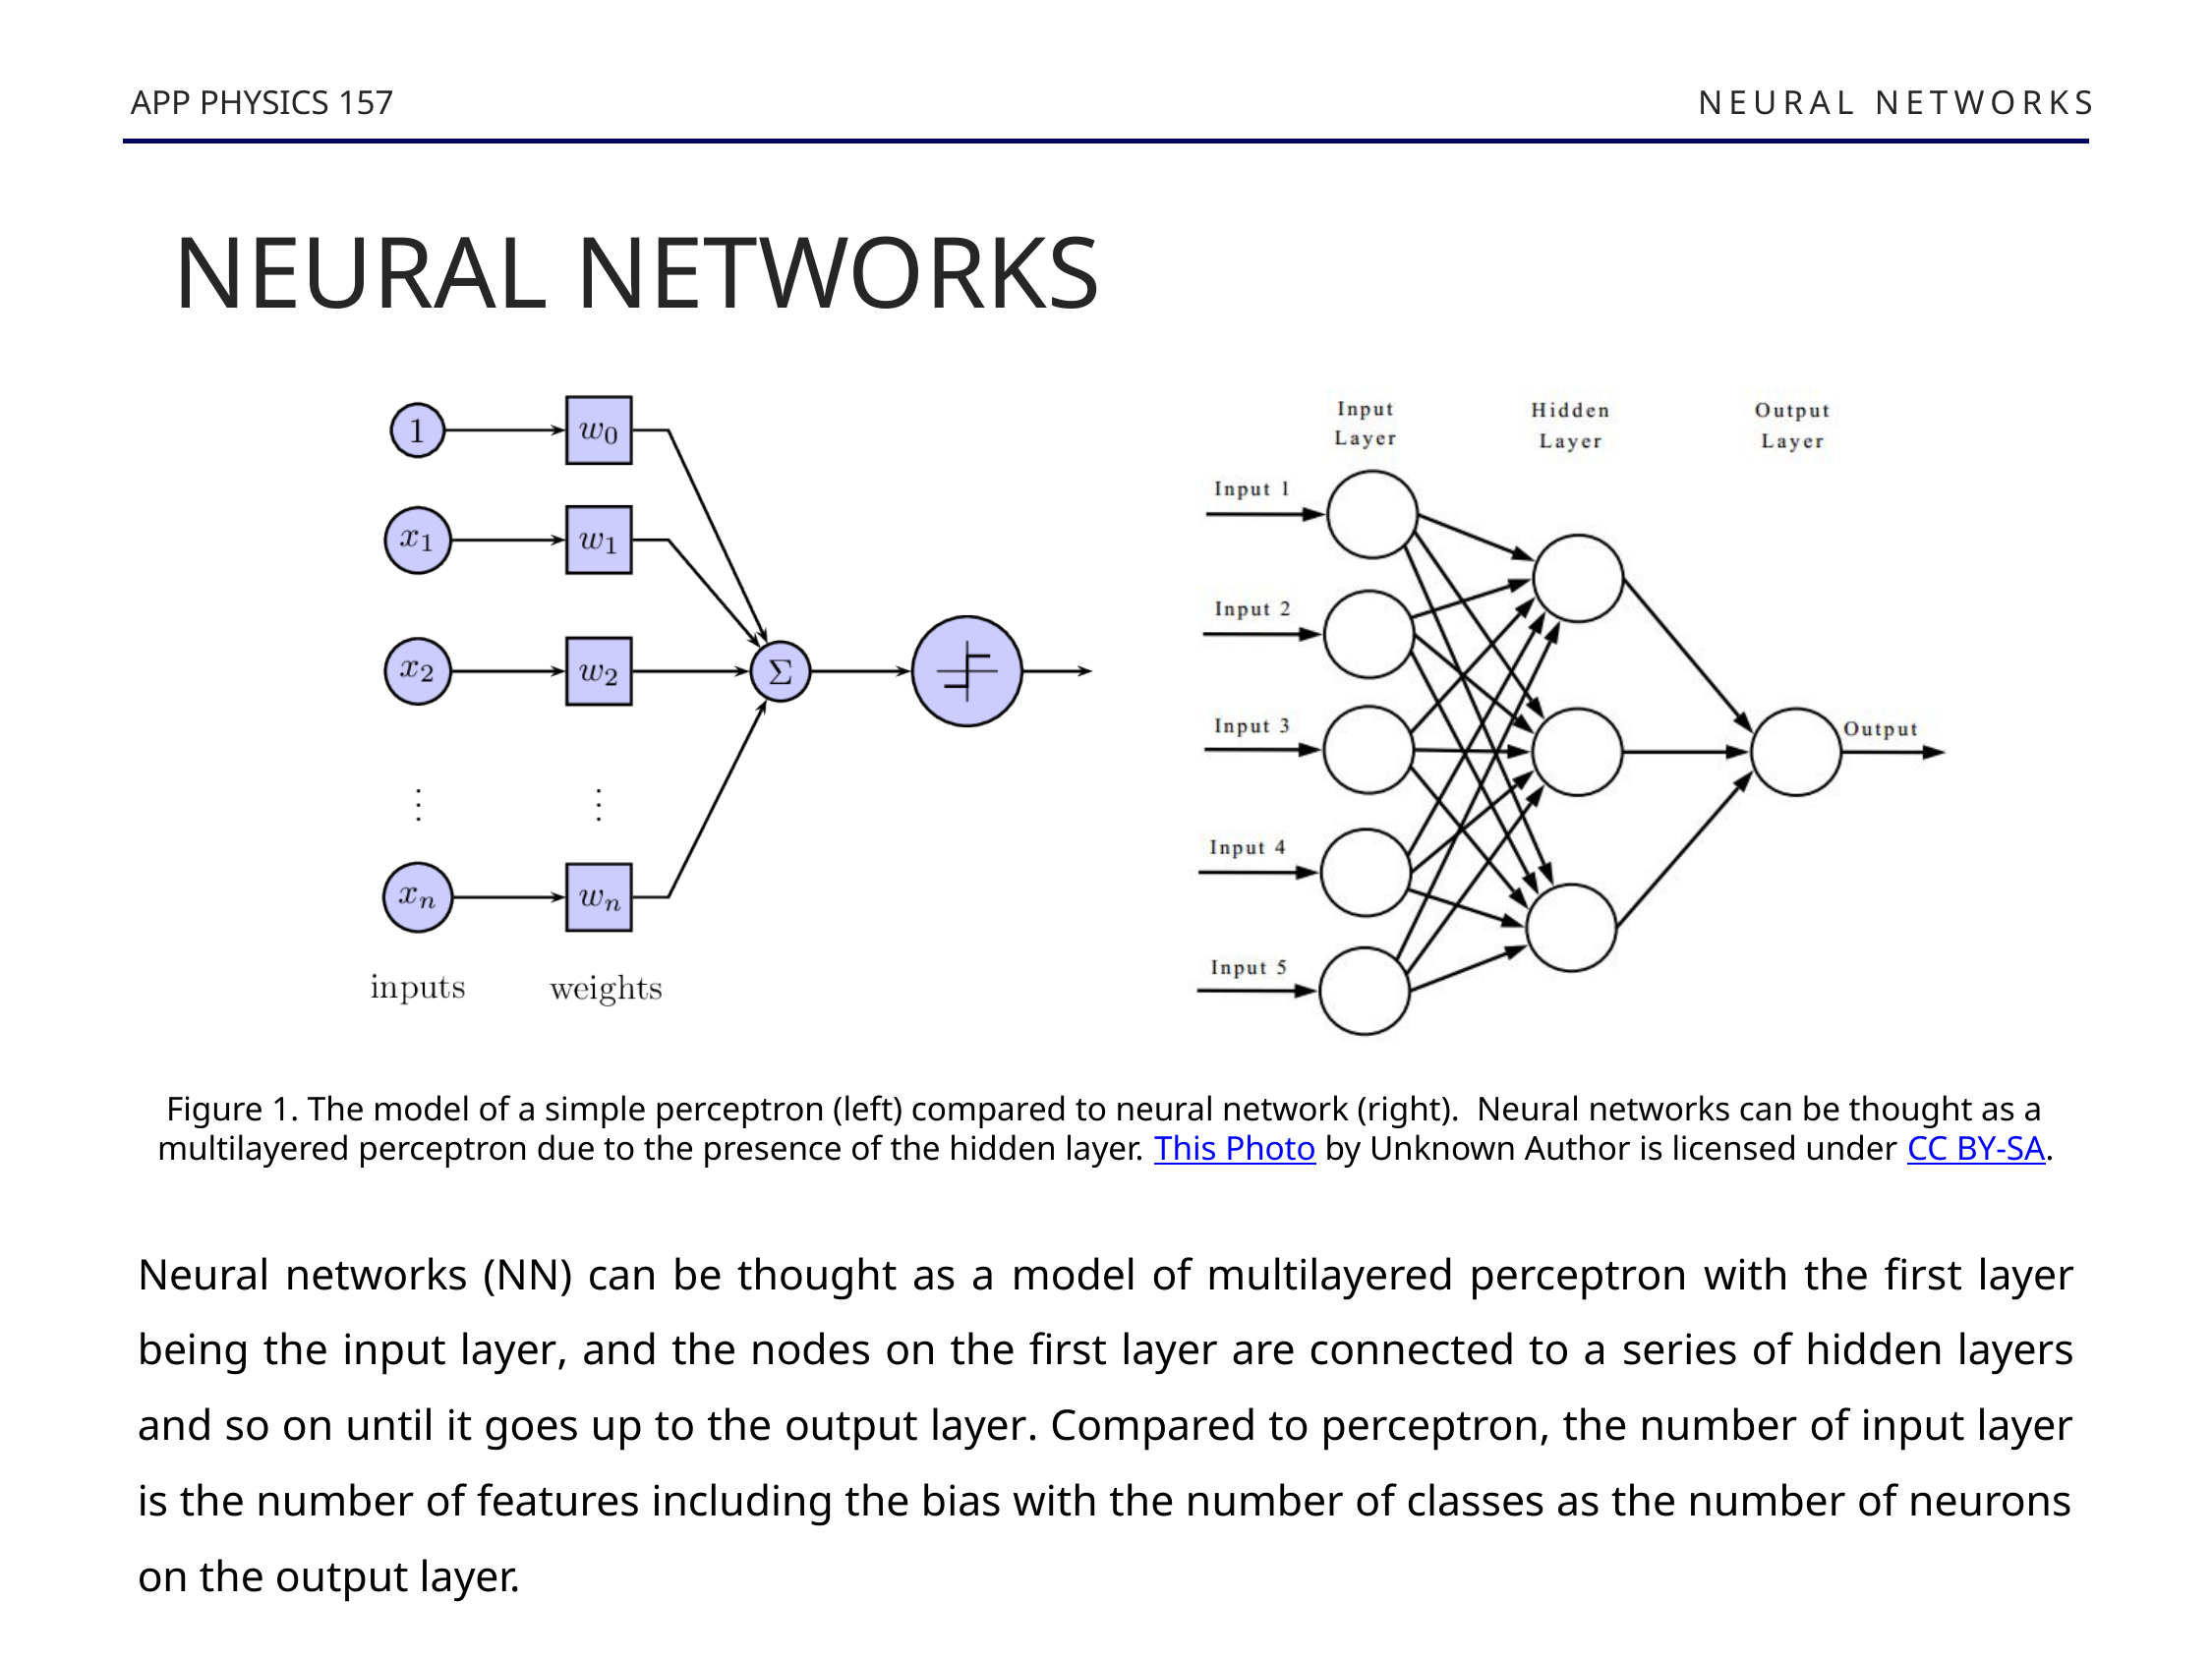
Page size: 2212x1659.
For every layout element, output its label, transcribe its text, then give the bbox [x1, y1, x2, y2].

text_box NEURAL NETWORKS [157, 202, 1117, 335]
picture [1151, 340, 1981, 1060]
picture [324, 353, 1113, 1048]
text_box Figure 1. The model of a simple perceptron (left) compared to neural network (right). Neural networks can be thought as a multilayered perceptron due to the presence of the hidden layer. This Photo by Unknown Author is licensed under CC BY-SA. [110, 1080, 2102, 1179]
text_box Neural networks (NN) can be thought as a model of multilayered perceptron with the first layer being the input layer, and the nodes on the first layer are connected to a series of hidden layers and so on until it goes up to the output layer. Compared to perceptron, the number of input layer is the number of features including the bias with the number of classes as the number of neurons on the output layer. [123, 1215, 2089, 1608]
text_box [110, 74, 2115, 142]
